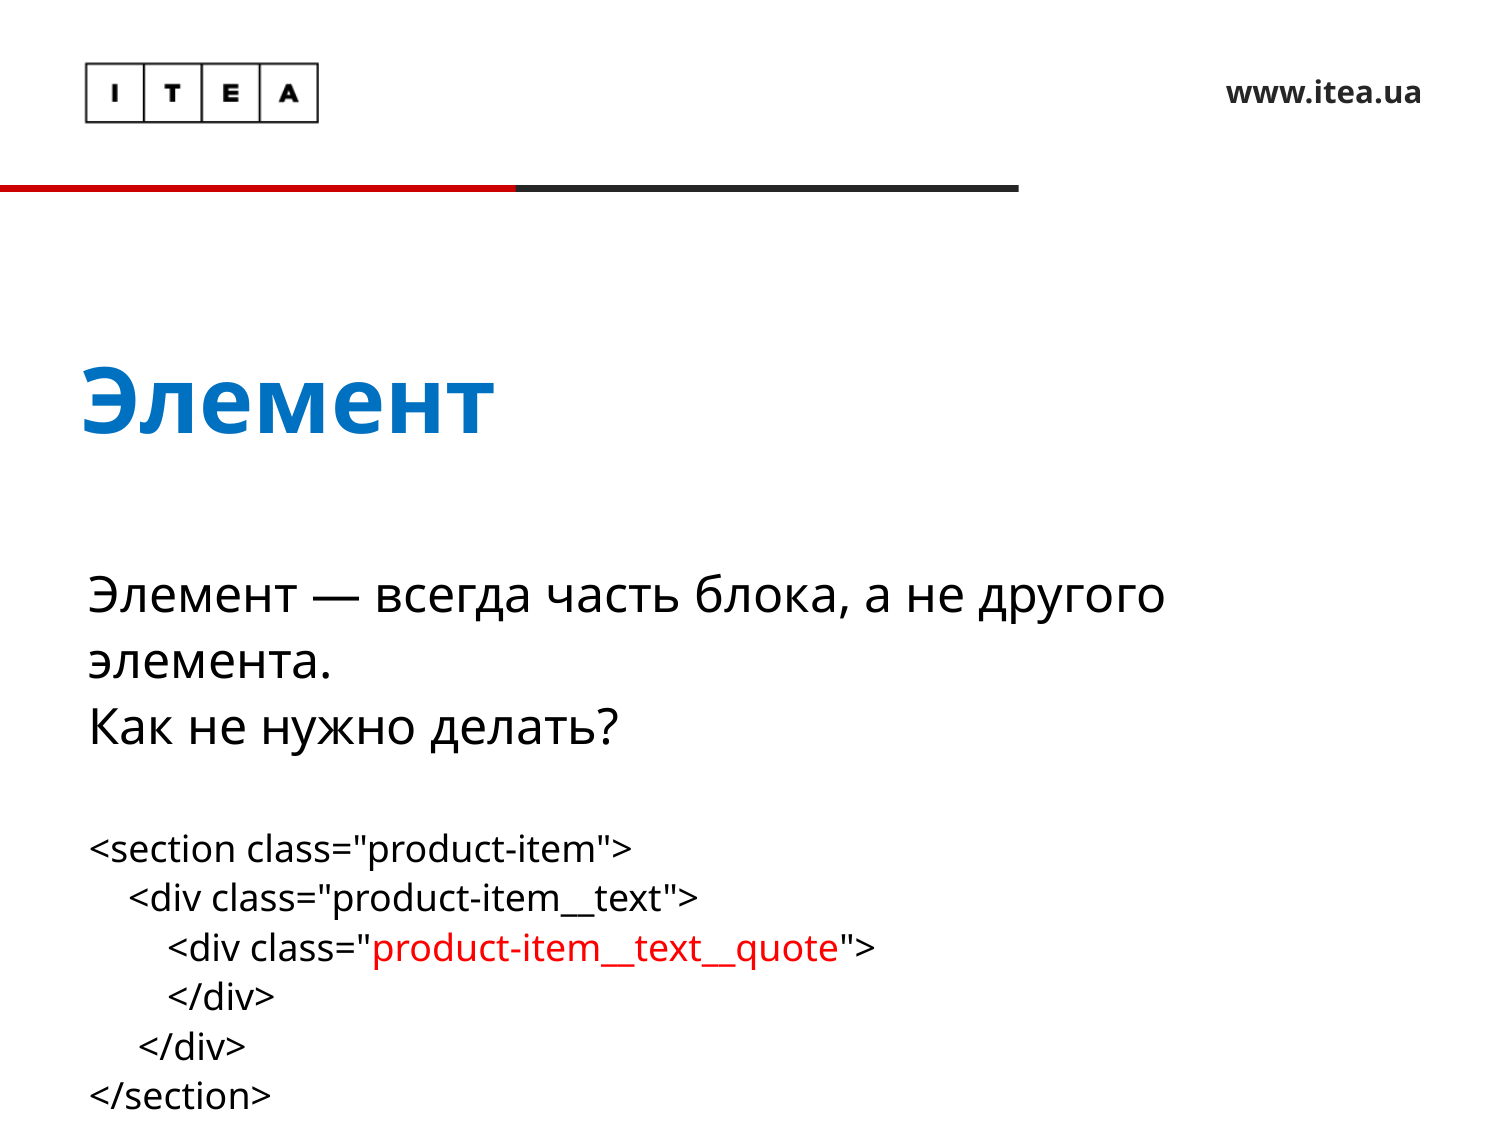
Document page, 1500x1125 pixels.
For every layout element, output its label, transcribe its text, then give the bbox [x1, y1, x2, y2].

picture [57, 49, 344, 133]
text_box [516, 185, 1019, 192]
title Элемент [65, 323, 1425, 421]
list Элемент — всегда часть блока, а не другого элемента. Как не нужно делать? <section class="product-item"> <div class="product-item__text"> <div class="product-item__text__quote"> </div> </div> </section> [74, 549, 1416, 1036]
text_box [0, 185, 516, 192]
text_box www.itea.ua [1172, 66, 1477, 115]
